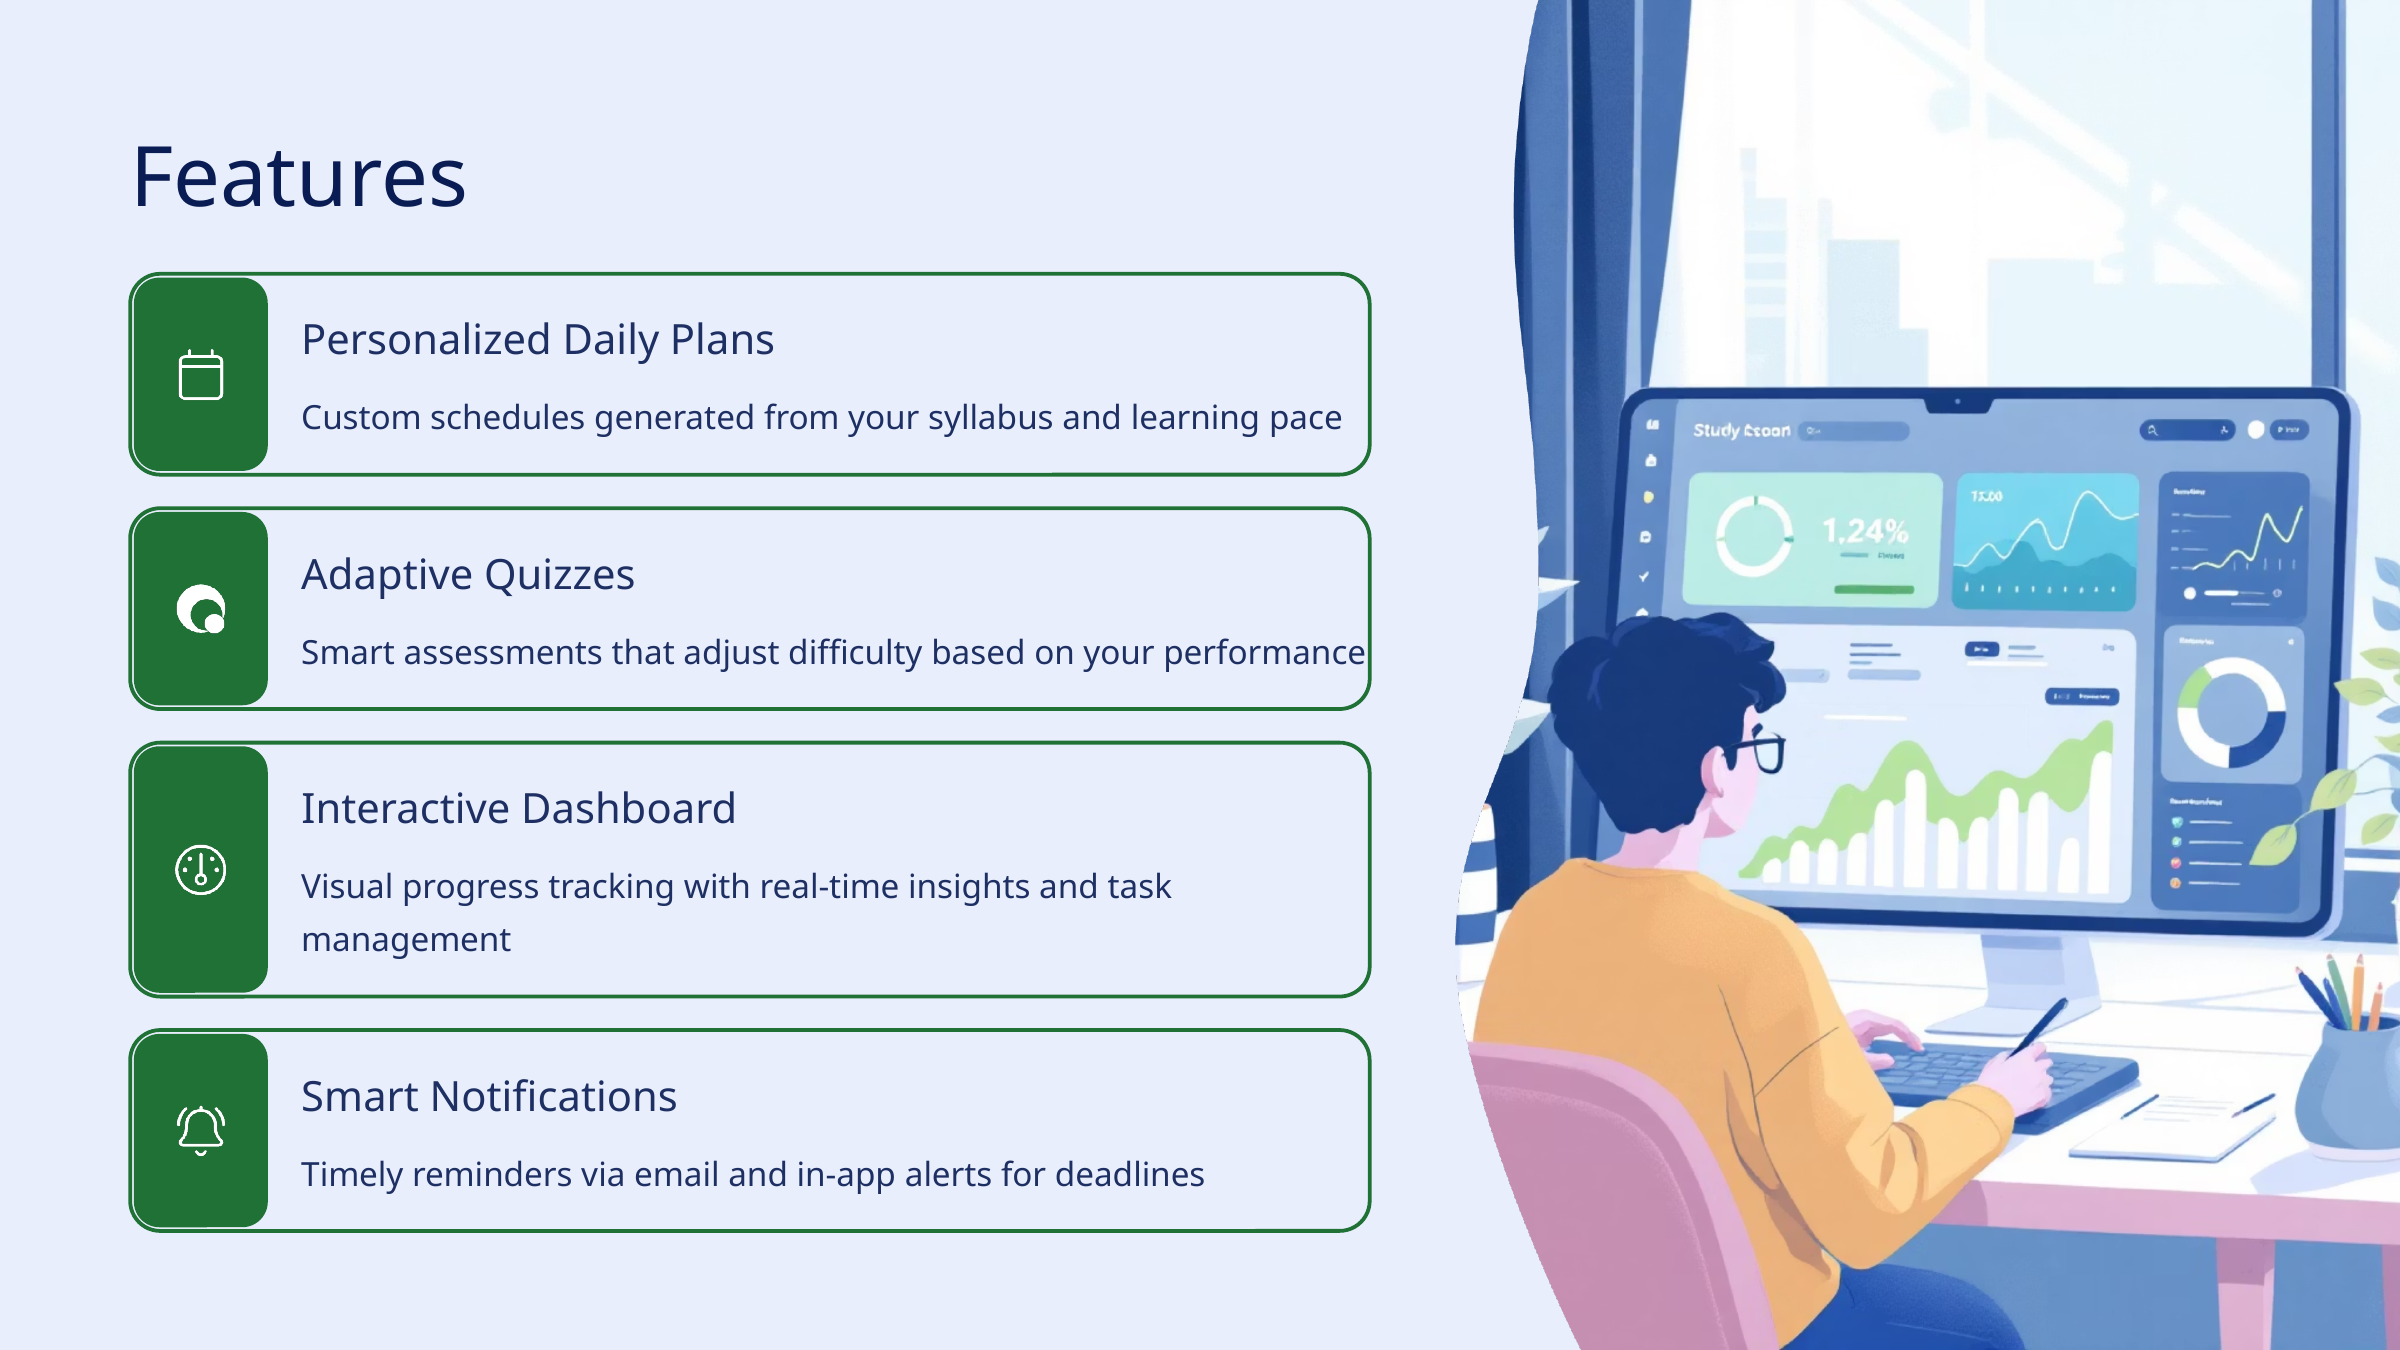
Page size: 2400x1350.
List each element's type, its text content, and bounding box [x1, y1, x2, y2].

text_box Adaptive Quizzes [301, 545, 720, 598]
picture [175, 838, 226, 901]
text_box Smart assessments that adjust difficulty based on your performance [301, 617, 1366, 672]
picture [175, 342, 226, 406]
text_box Features [130, 118, 968, 224]
text_box [130, 508, 1370, 710]
text_box Timely reminders via email and in-app alerts for deadlines [301, 1139, 1366, 1194]
text_box Interactive Dashboard [301, 779, 737, 833]
text_box Personalized Daily Plans [301, 310, 777, 364]
picture [175, 1099, 226, 1162]
text_box [130, 273, 1370, 475]
picture [1454, 0, 2400, 1350]
text_box [130, 742, 1370, 997]
text_box Smart Notifications [301, 1067, 720, 1120]
text_box [133, 277, 268, 471]
picture [175, 577, 226, 641]
text_box [133, 511, 268, 706]
text_box Custom schedules generated from your syllabus and learning pace [301, 383, 1366, 437]
text_box Visual progress tracking with real-time insights and task management [301, 852, 1366, 960]
text_box [133, 1033, 268, 1228]
text_box [133, 746, 268, 993]
text_box [130, 1030, 1370, 1231]
